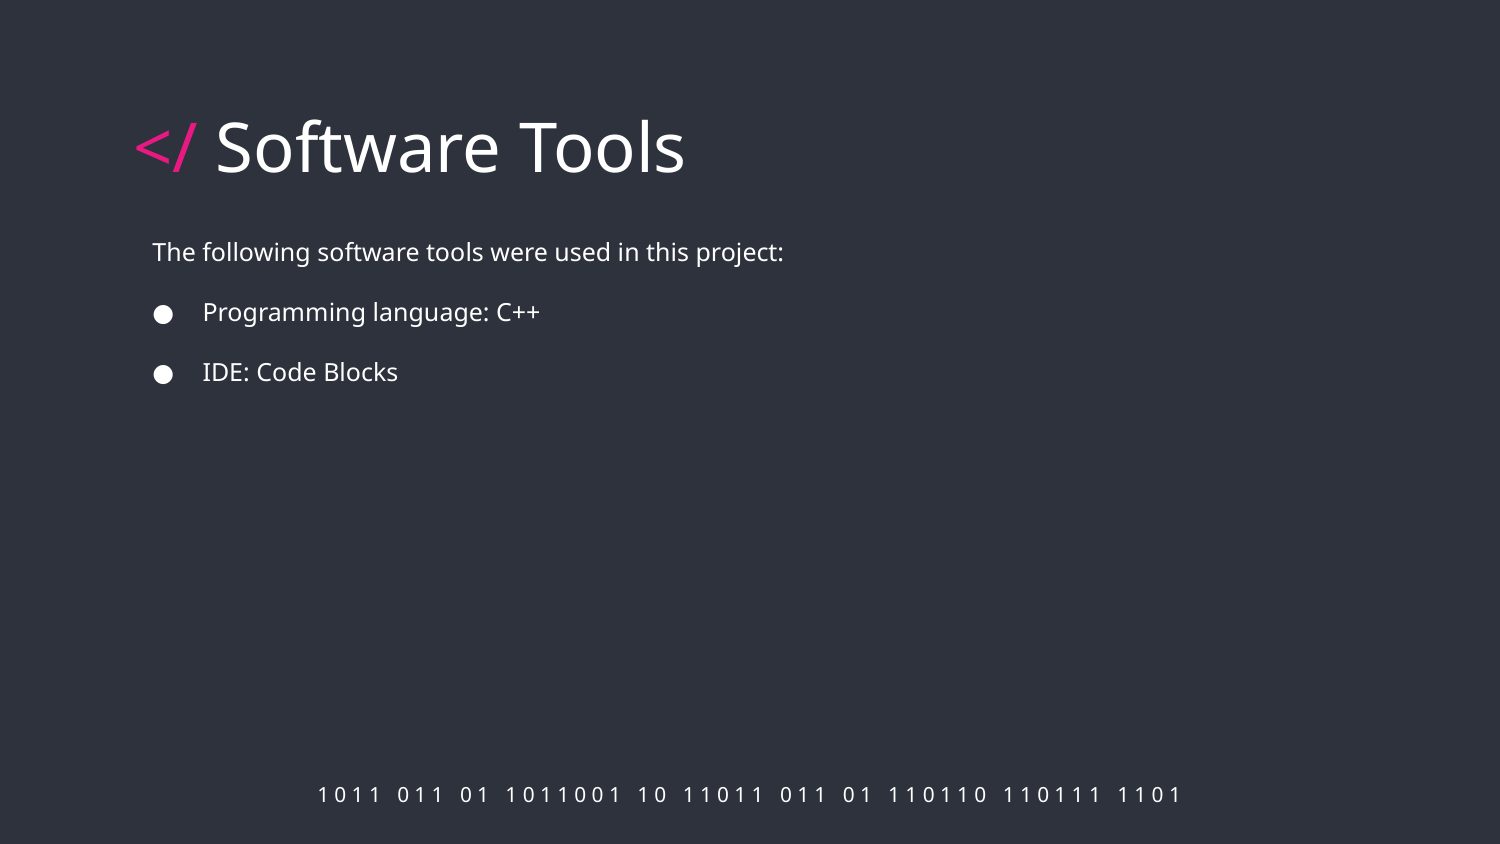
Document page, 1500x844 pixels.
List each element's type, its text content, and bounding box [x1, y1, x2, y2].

title </ Software Tools [118, 88, 1382, 252]
list The following software tools were used in this project: Programming language: C++ IDE: Code Blocks [112, 221, 1377, 646]
